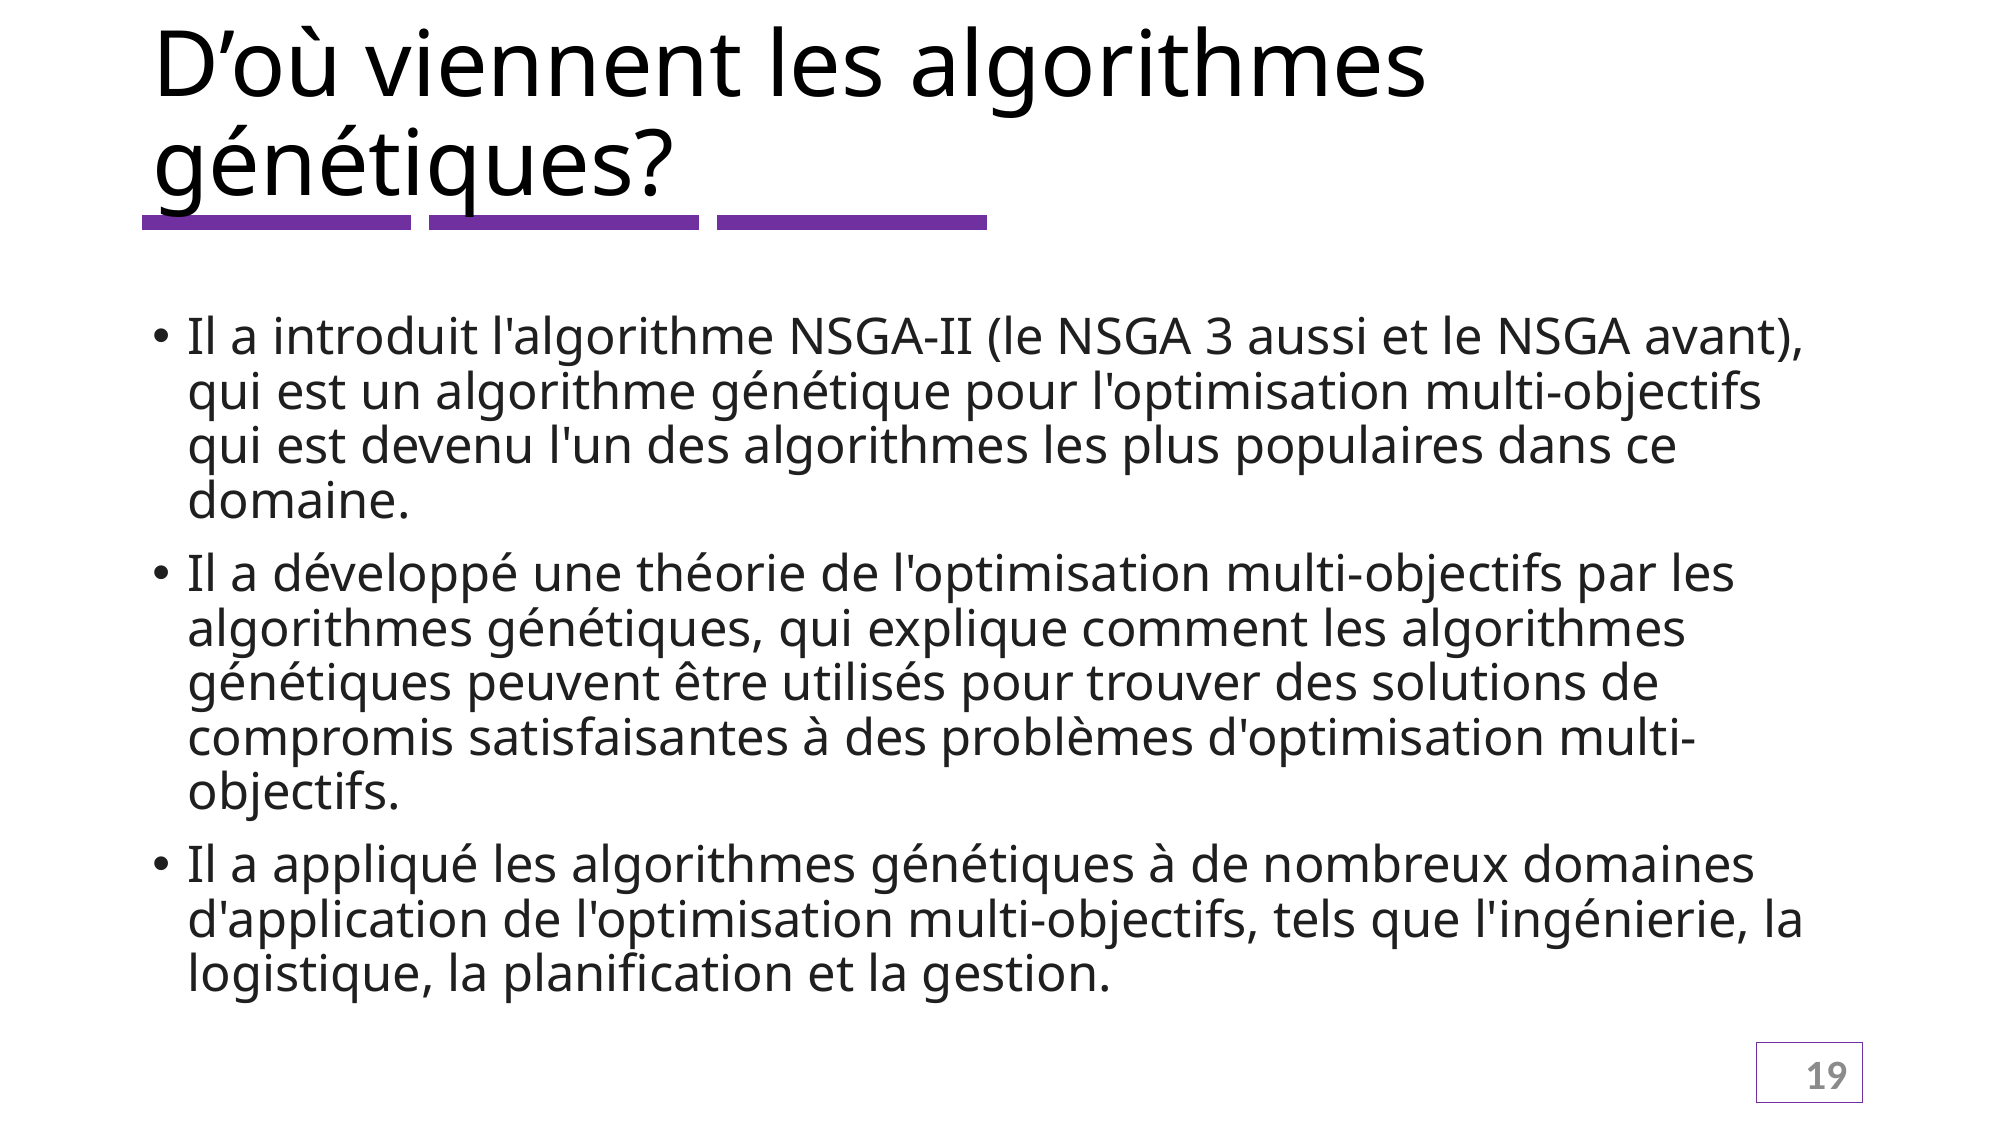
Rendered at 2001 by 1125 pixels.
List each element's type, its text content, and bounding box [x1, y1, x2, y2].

title D’où viennent les algorithmes génétiques? [137, 38, 1863, 194]
slide_number 19 [1756, 1042, 1863, 1103]
list Il a introduit l'algorithme NSGA-II (le NSGA 3 aussi et le NSGA avant), qui est un algorithme génétique pour l'optimisation multi-objectifs qui est devenu l'un des algorithmes les plus populaires dans ce domaine. Il a développé une théorie de l'optimisation multi-objectifs par les algorithmes génétiques, qui explique comment les algorithmes génétiques peuvent être utilisés pour trouver des solutions de compromis satisfaisantes à des problèmes d'optimisation multi-objectifs. Il a appliqué les algorithmes génétiques à de nombreux domaines d'application de l'optimisation multi-objectifs, tels que l'ingénierie, la logistique, la planification et la gestion. [137, 303, 1863, 1018]
